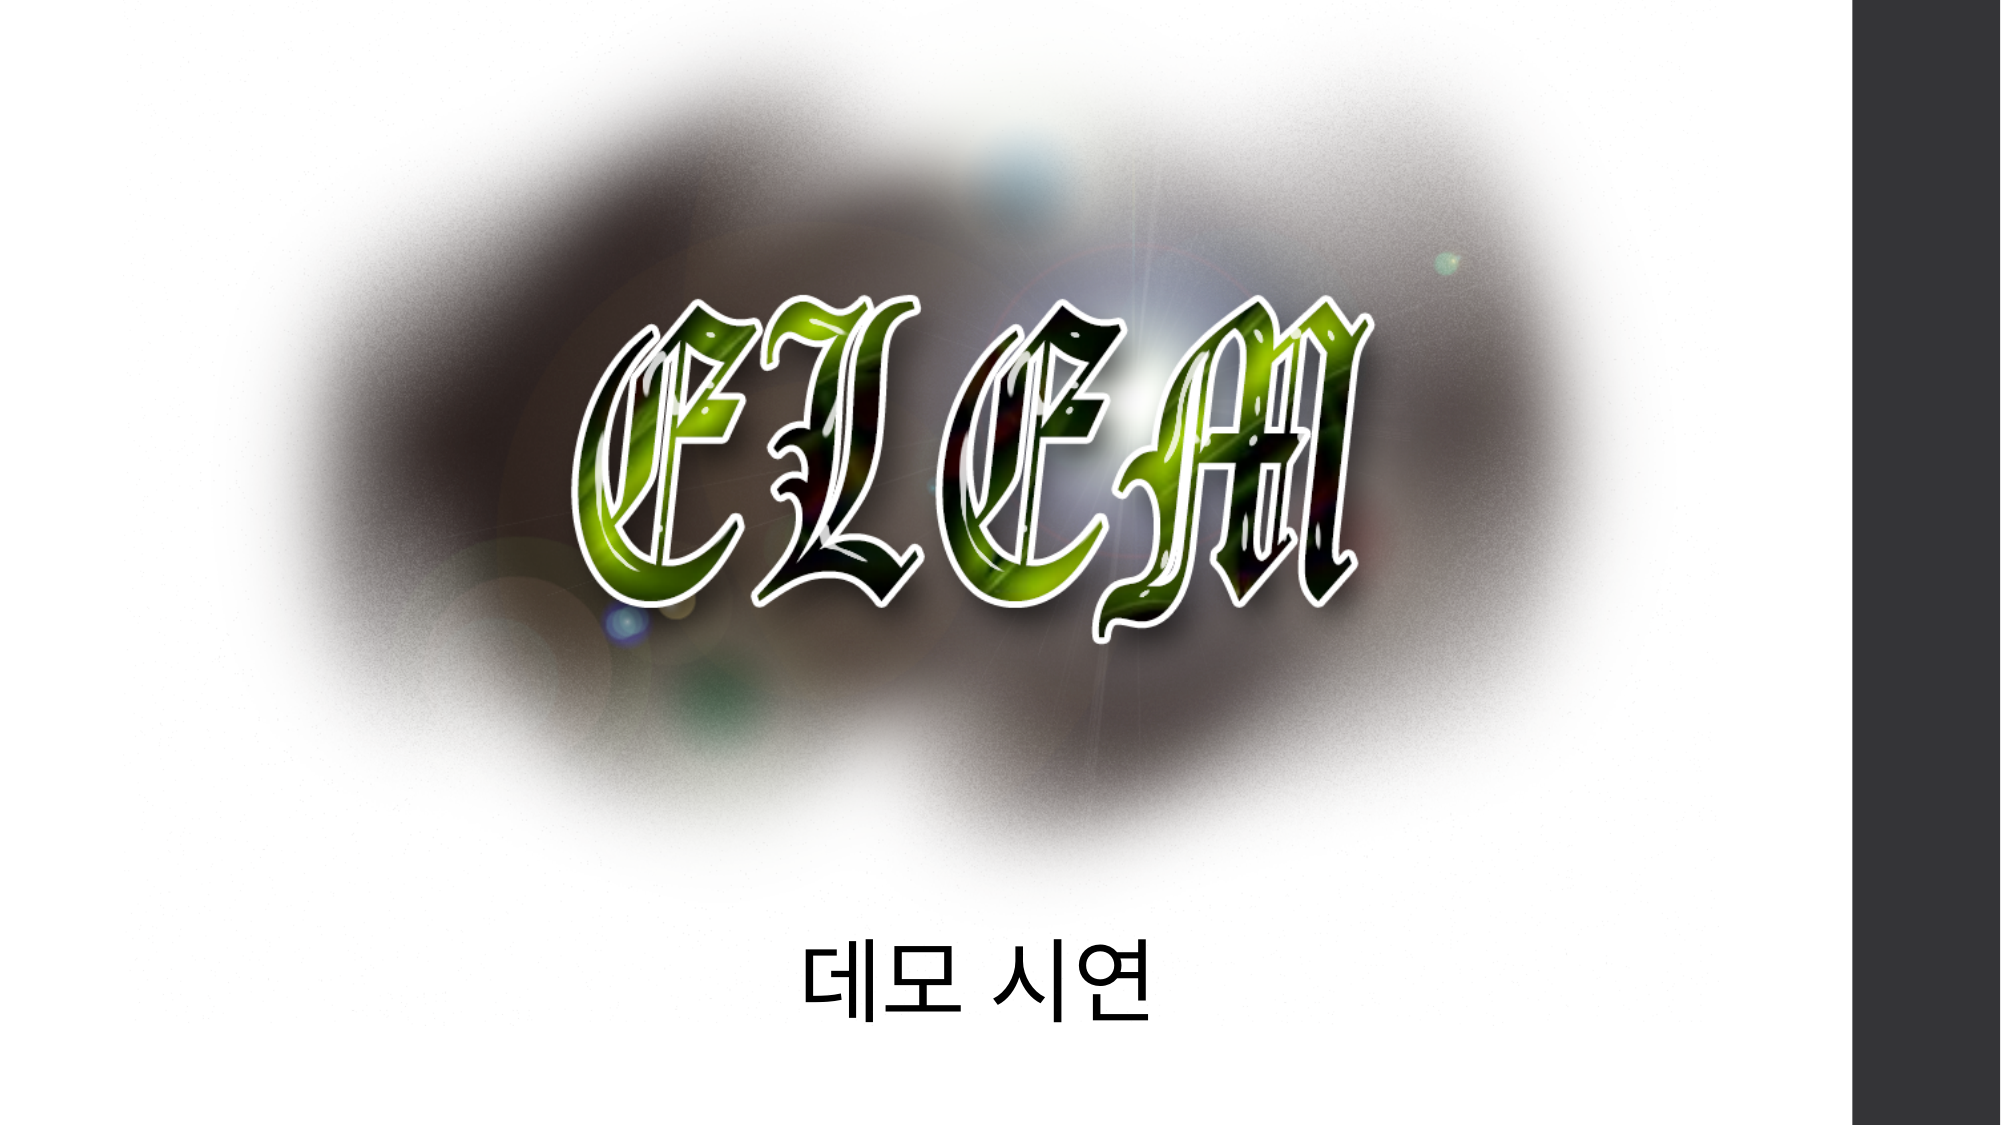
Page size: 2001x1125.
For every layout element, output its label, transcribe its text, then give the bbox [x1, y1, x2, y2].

title 데모 시연 [183, 825, 1774, 1043]
picture [122, 0, 1719, 1026]
